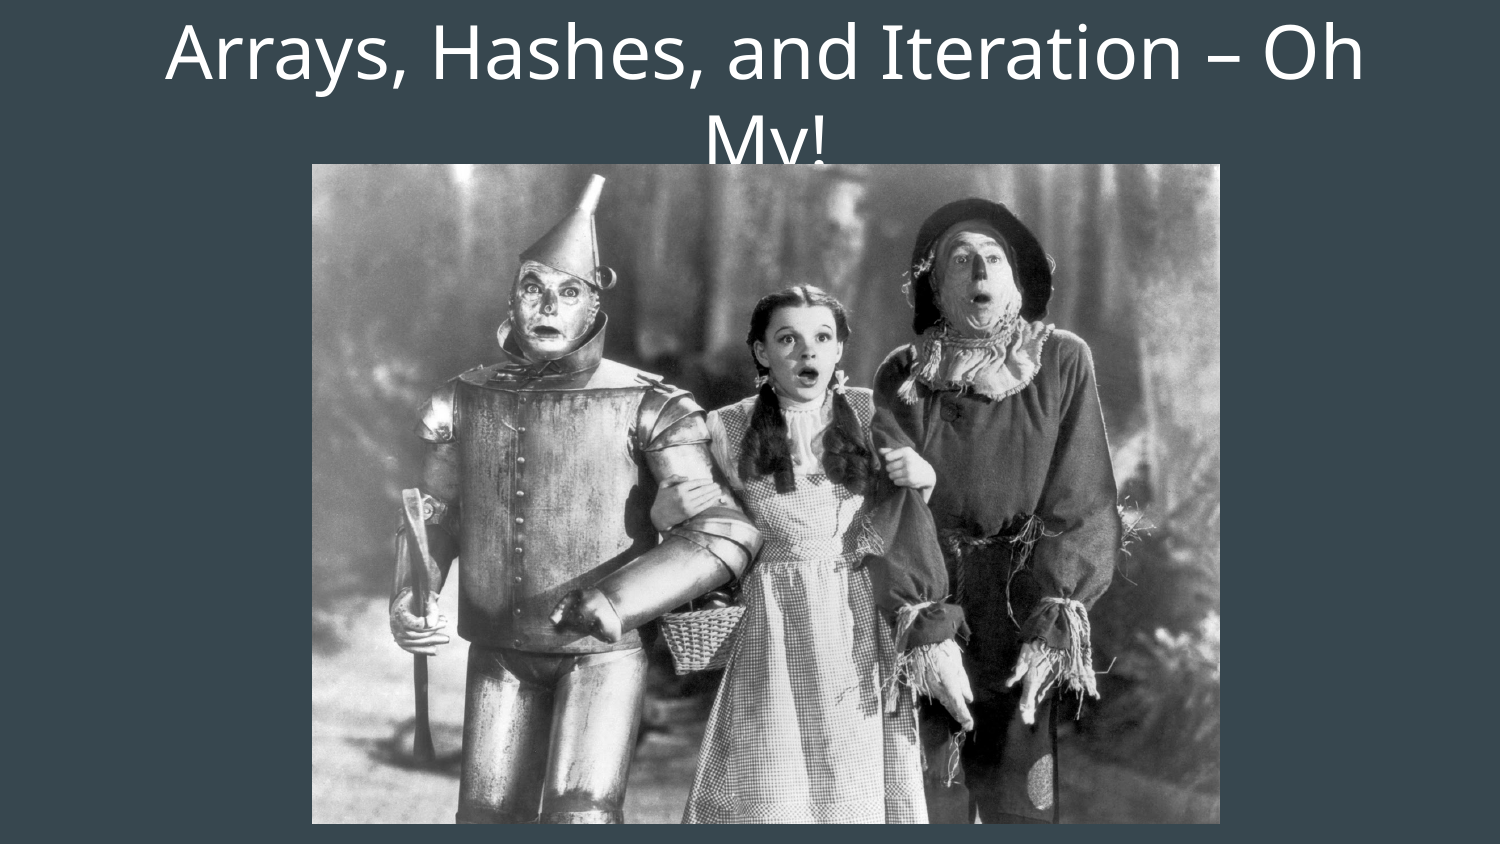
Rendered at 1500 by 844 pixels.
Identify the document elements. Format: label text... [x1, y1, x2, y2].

title Arrays, Hashes, and Iteration – Oh My! [122, 23, 1411, 165]
picture [312, 164, 1220, 825]
